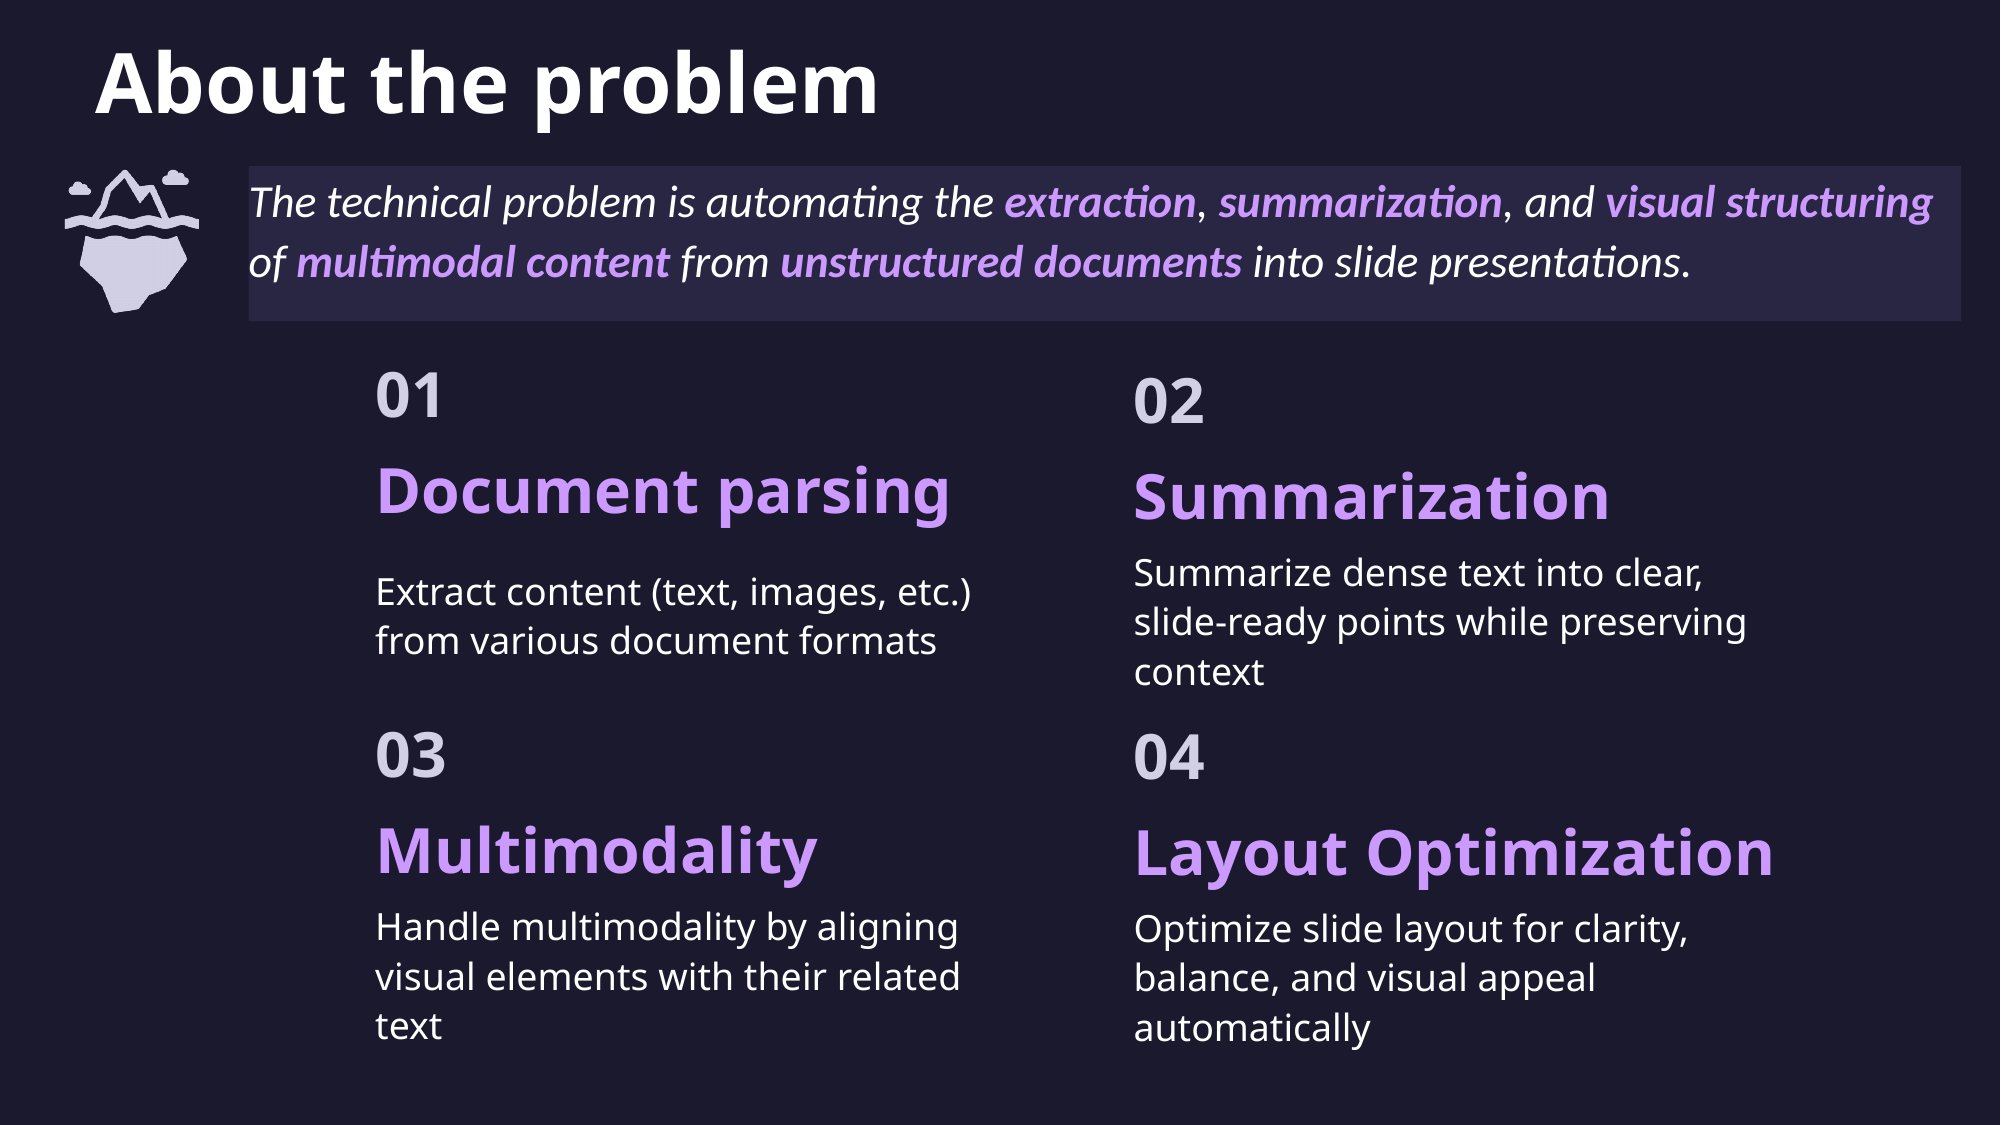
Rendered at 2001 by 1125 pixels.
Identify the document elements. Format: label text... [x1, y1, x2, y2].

text_box 02 [1118, 354, 1294, 452]
text_box 01 [360, 348, 535, 447]
text_box Summarize dense text into clear, slide-ready points while preserving context [1118, 546, 1765, 691]
picture [50, 160, 212, 322]
text_box Document parsing [360, 450, 1105, 537]
text_box Handle multimodality by aligning visual elements with their related text [360, 901, 1007, 1045]
text_box Summarization [1118, 455, 1864, 543]
text_box Multimodality [360, 810, 1105, 897]
text_box Extract content (text, images, etc.) from various document formats [360, 541, 1007, 685]
text_box Layout Optimization [1118, 811, 1864, 899]
text_box 03 [360, 708, 535, 807]
list The technical problem is automating the extraction, summarization, and visual structuring of multimodal content from unstructured documents into slide presentations. [248, 166, 1962, 322]
text_box Optimize slide layout for clarity, balance, and visual appeal automatically [1118, 902, 1765, 1047]
text_box 04 [1118, 710, 1294, 808]
title About the problem [95, 41, 1625, 150]
